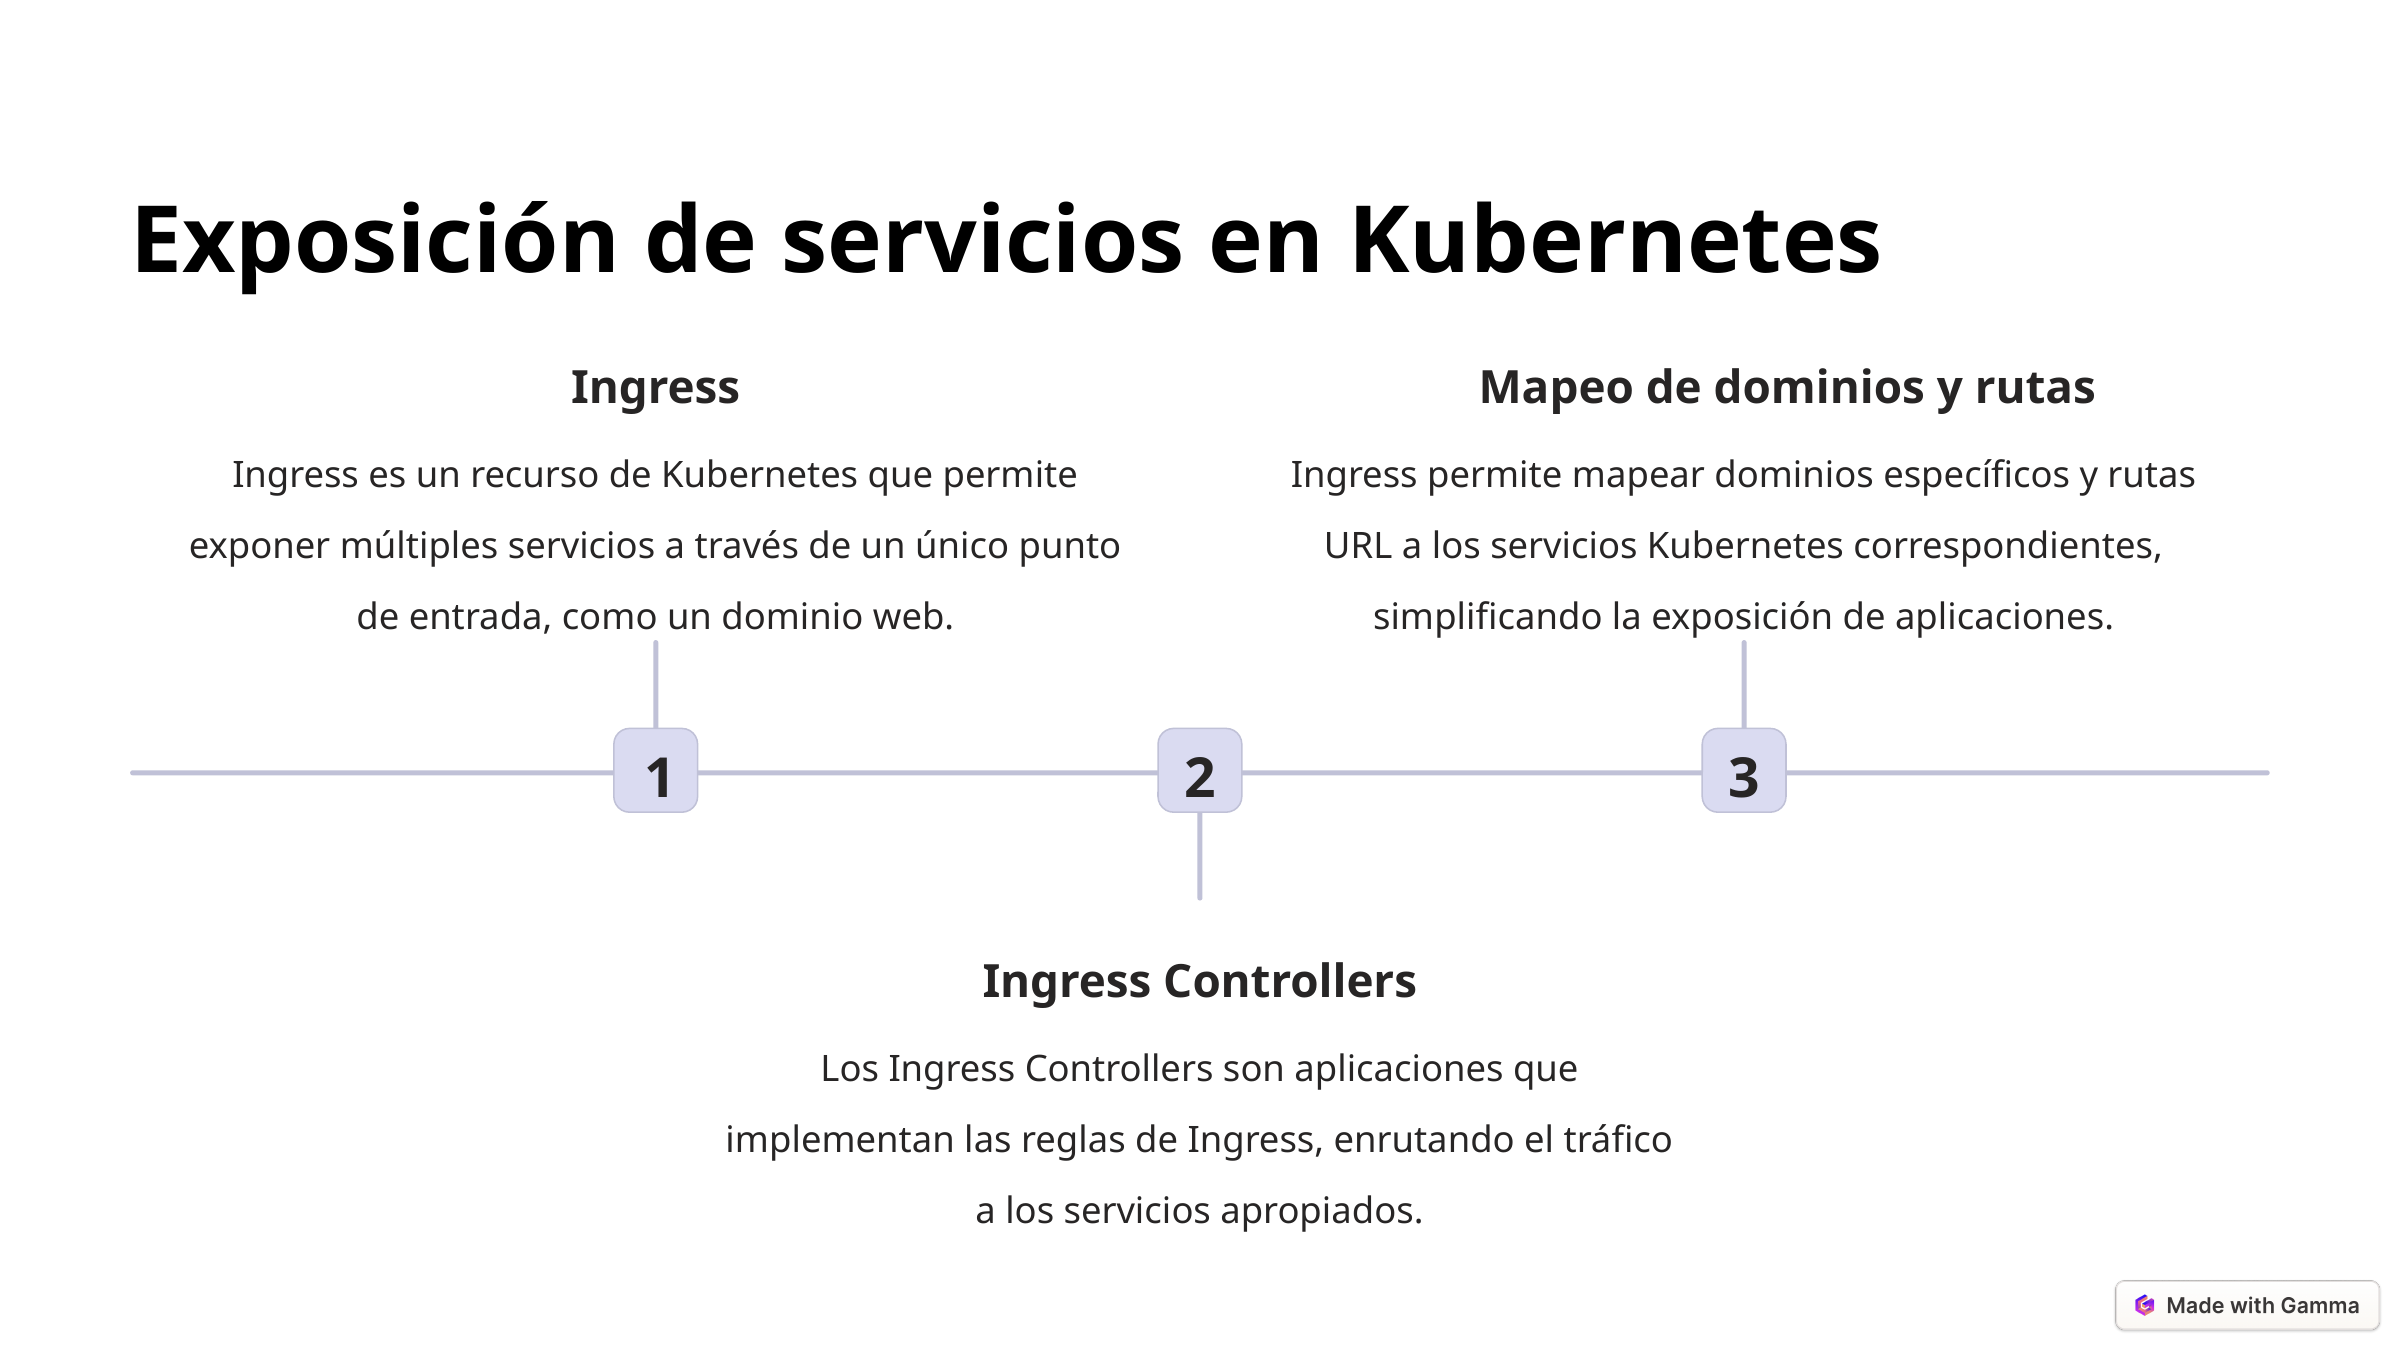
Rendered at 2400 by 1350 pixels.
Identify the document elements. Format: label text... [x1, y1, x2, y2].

text_box 1 [644, 742, 667, 799]
text_box Ingress es un recurso de Kubernetes que permite exponer múltiples servicios a través de un único punto de entrada, como un dominio web. [167, 424, 1145, 603]
text_box [1787, 770, 2270, 776]
text_box [1158, 728, 1242, 813]
text_box Exposición de servicios en Kubernetes [130, 153, 1999, 270]
text_box [1242, 770, 1702, 776]
text_box Ingress Controllers [967, 937, 1433, 996]
text_box Ingress [423, 343, 889, 402]
picture [2106, 1271, 2389, 1339]
text_box [698, 770, 1158, 776]
text_box Mapeo de dominios y rutas [1455, 343, 2119, 402]
text_box 2 [1183, 742, 1217, 799]
text_box Ingress permite mapear dominios específicos y rutas URL a los servicios Kubernetes correspondientes, simplificando la exposición de aplicaciones. [1255, 424, 2233, 603]
text_box Los Ingress Controllers son aplicaciones que implementan las reglas de Ingress, enrutando el tráfico a los servicios apropiados. [711, 1018, 1689, 1197]
text_box [613, 728, 698, 813]
text_box [1741, 640, 1747, 728]
text_box 3 [1726, 742, 1762, 799]
text_box [653, 640, 659, 728]
text_box [1197, 813, 1203, 901]
text_box [130, 770, 613, 776]
text_box [1702, 728, 1787, 813]
